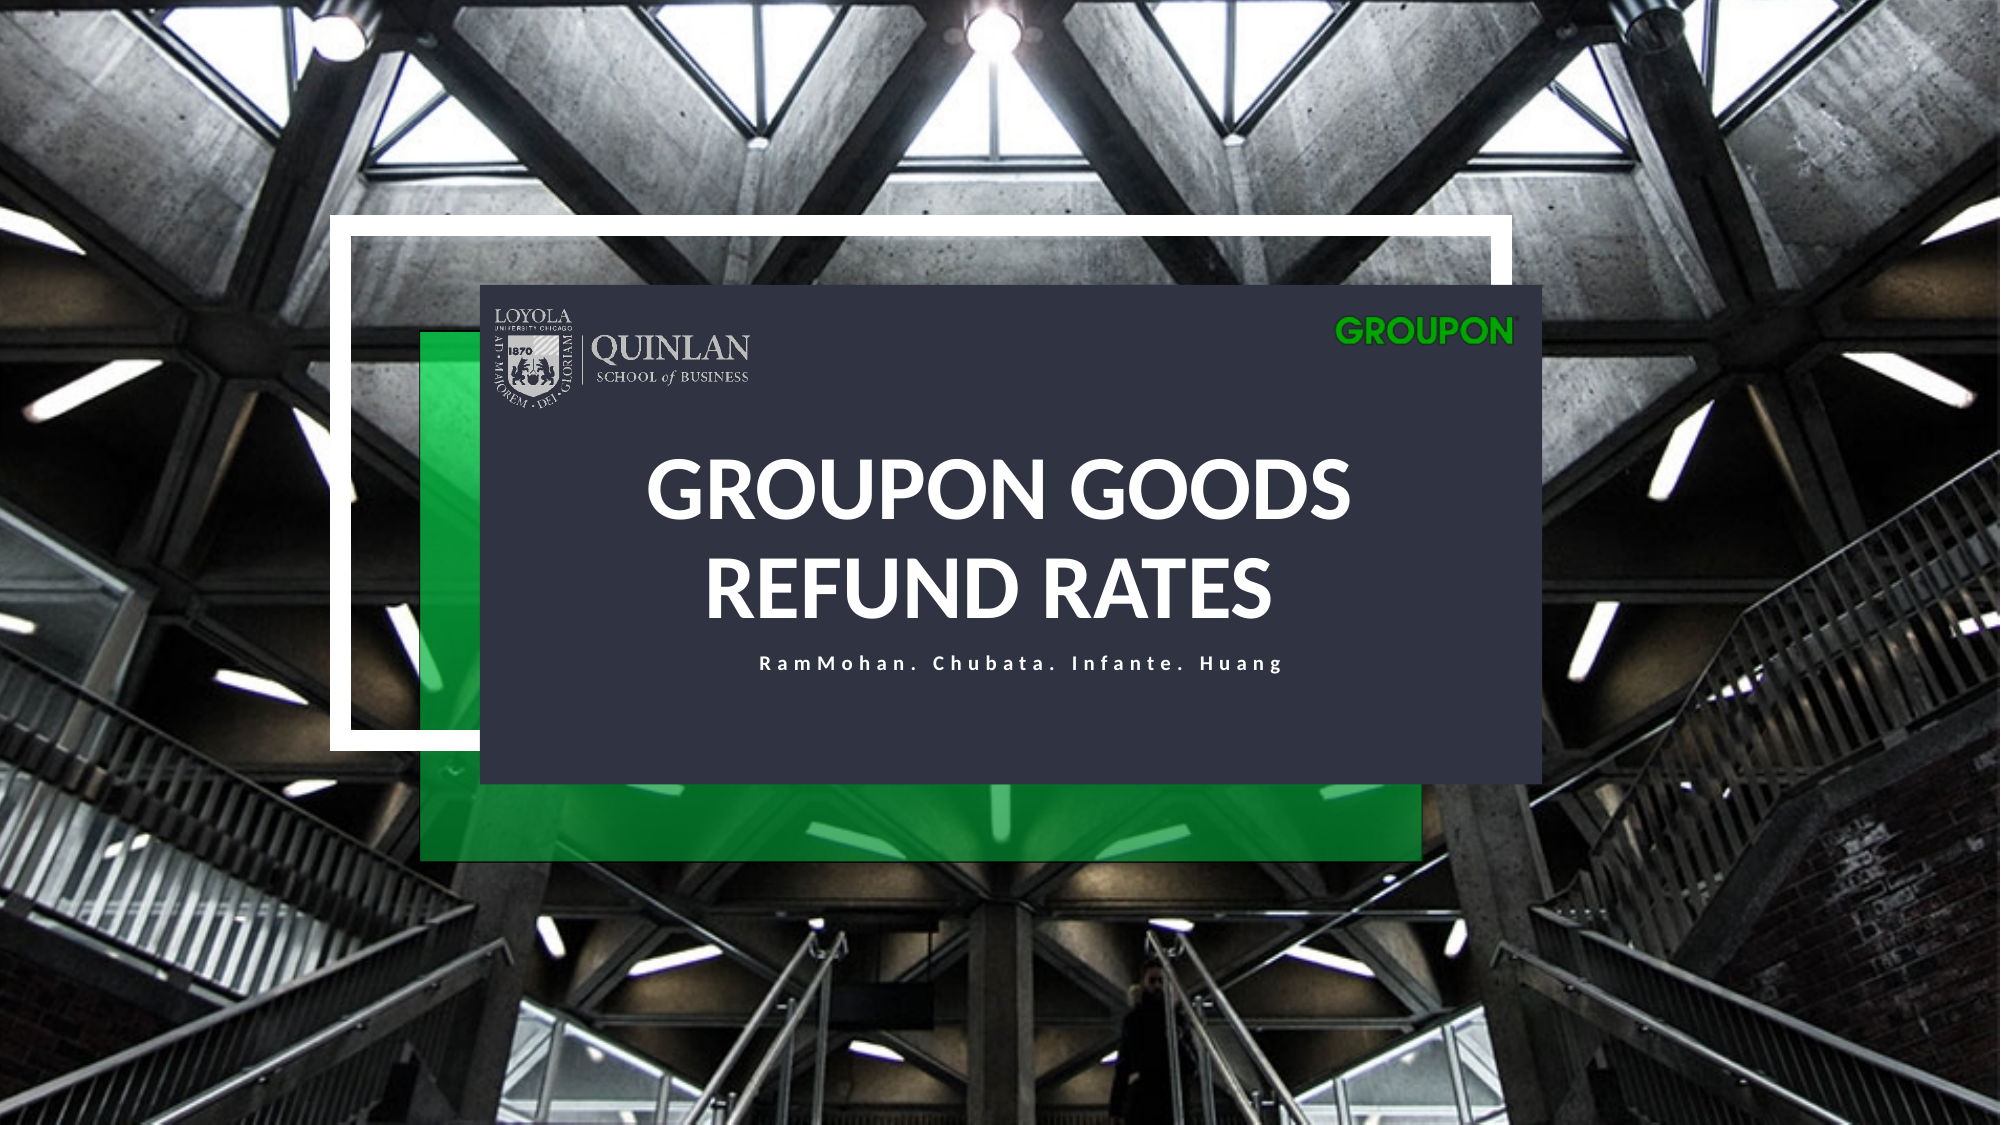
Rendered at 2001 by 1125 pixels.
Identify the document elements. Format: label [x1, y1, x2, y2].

picture [0, 0, 2000, 1125]
text_box [340, 225, 1543, 863]
